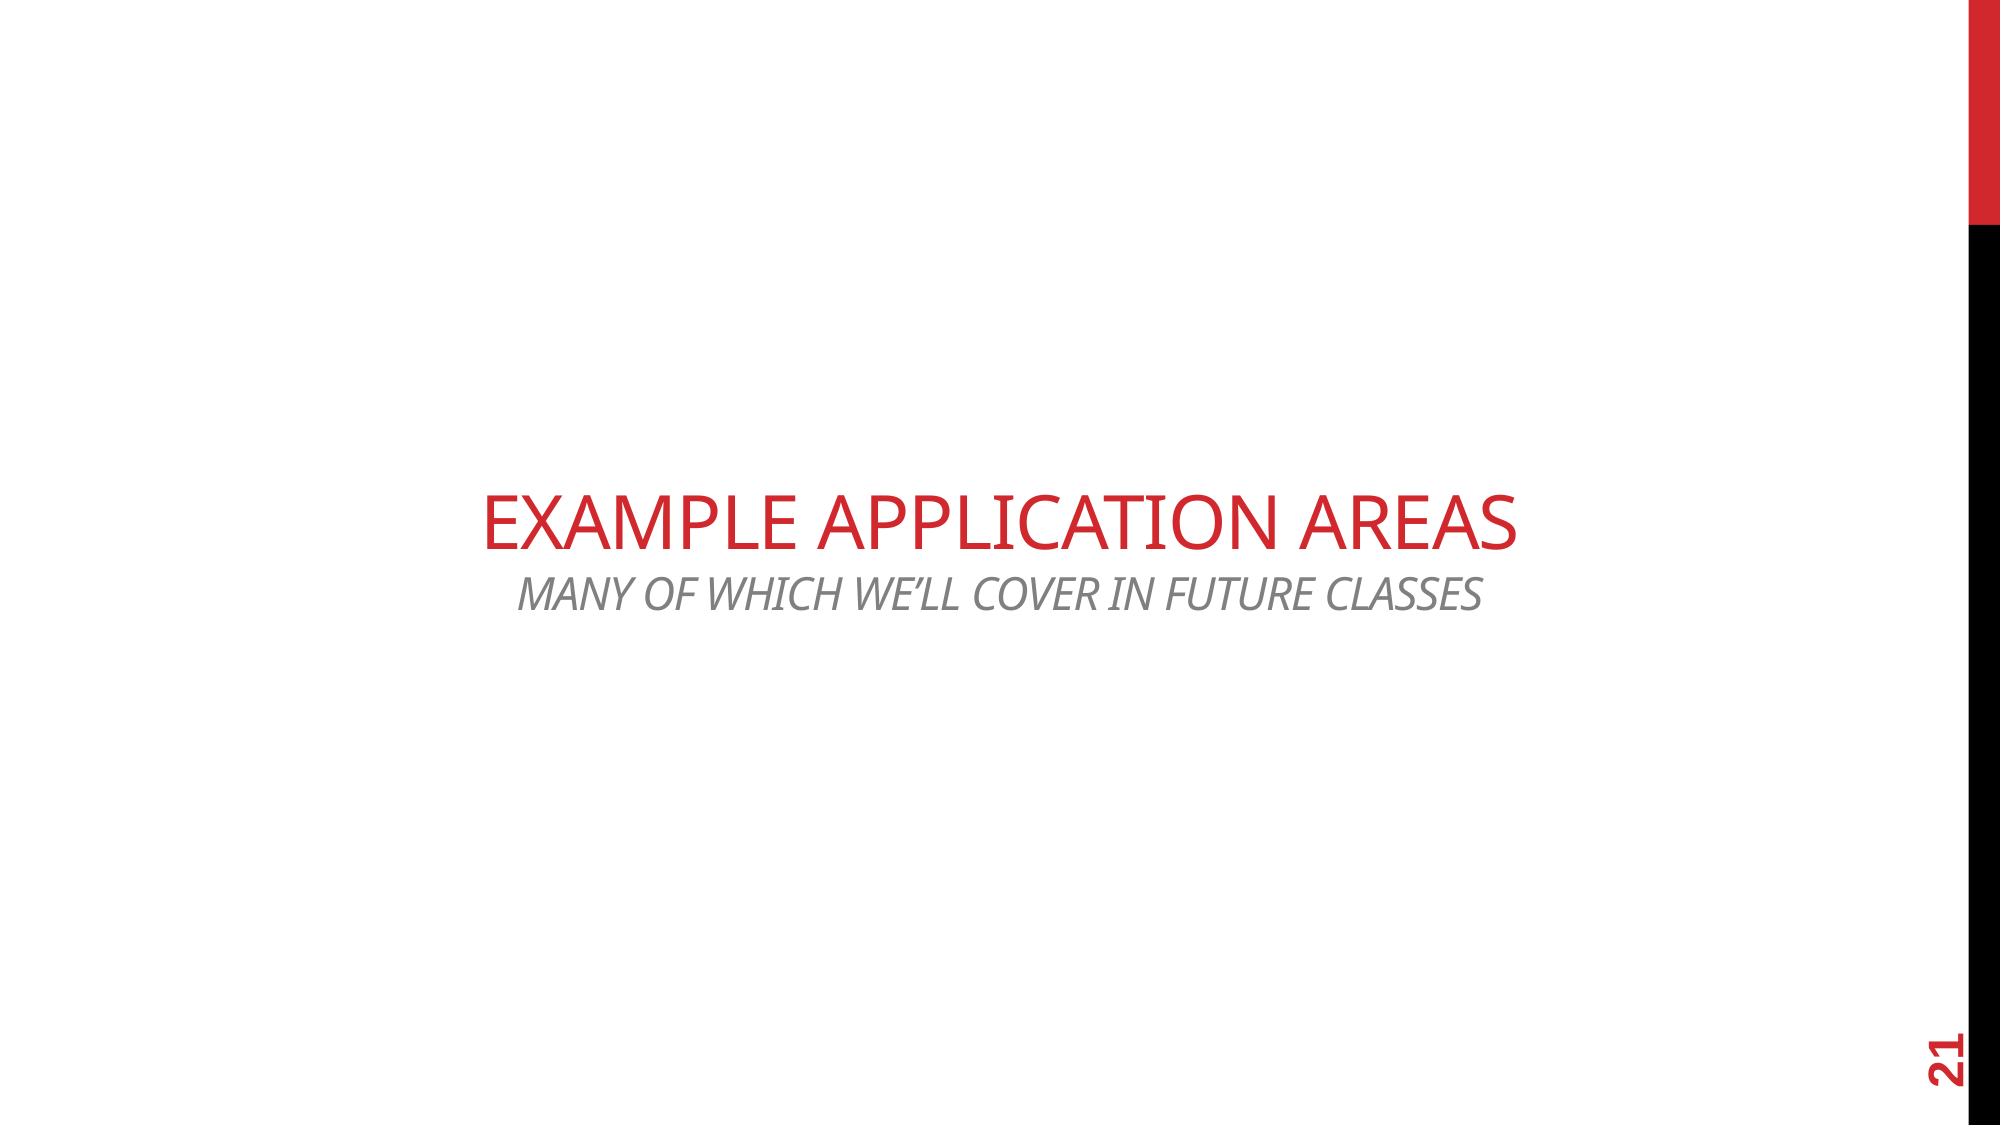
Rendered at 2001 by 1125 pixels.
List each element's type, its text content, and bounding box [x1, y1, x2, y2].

slide_number 21 [1903, 887, 1984, 1104]
title Example Application Areas Many of which we’ll cover in future classes [249, 409, 1750, 628]
